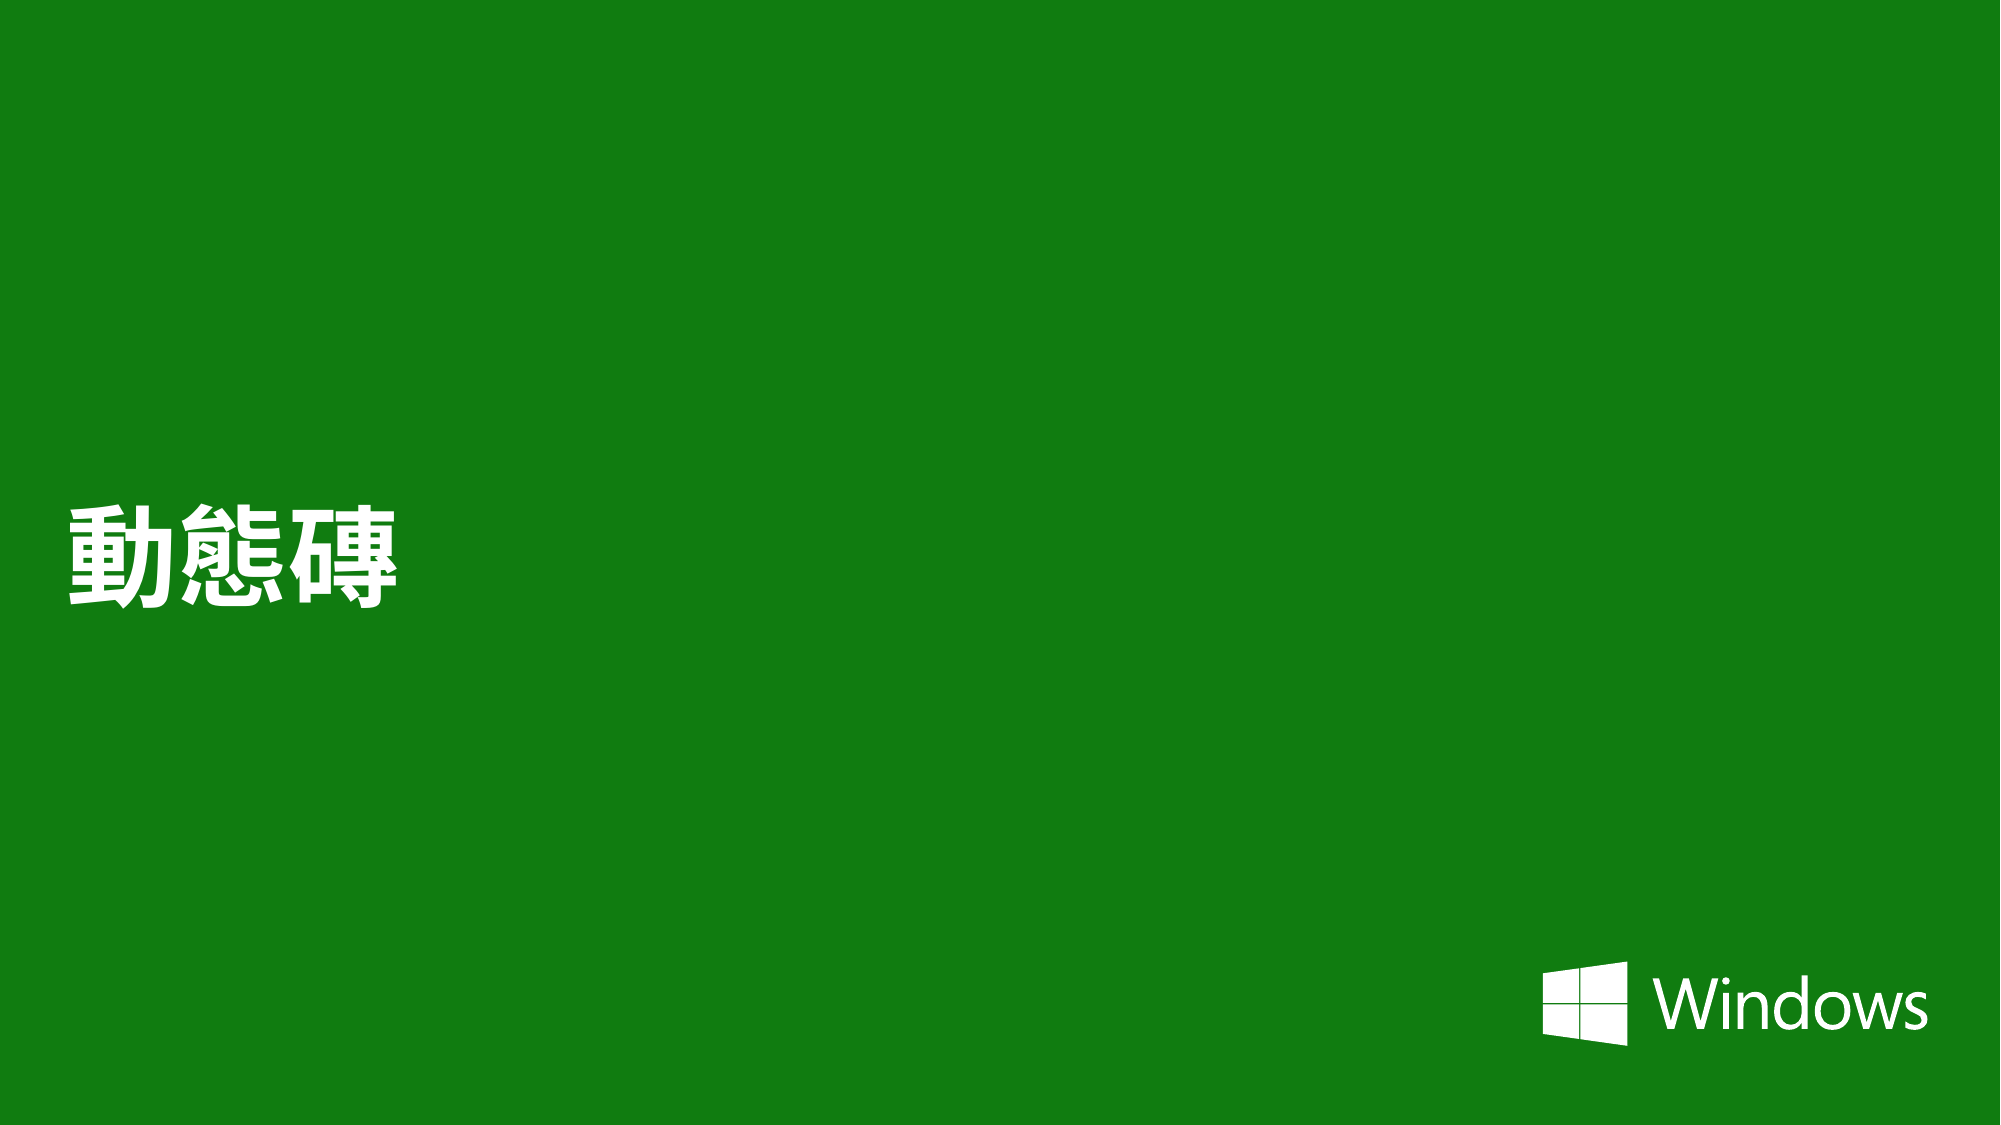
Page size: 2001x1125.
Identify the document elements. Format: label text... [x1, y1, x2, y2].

title 動態磚 [44, 483, 1954, 642]
